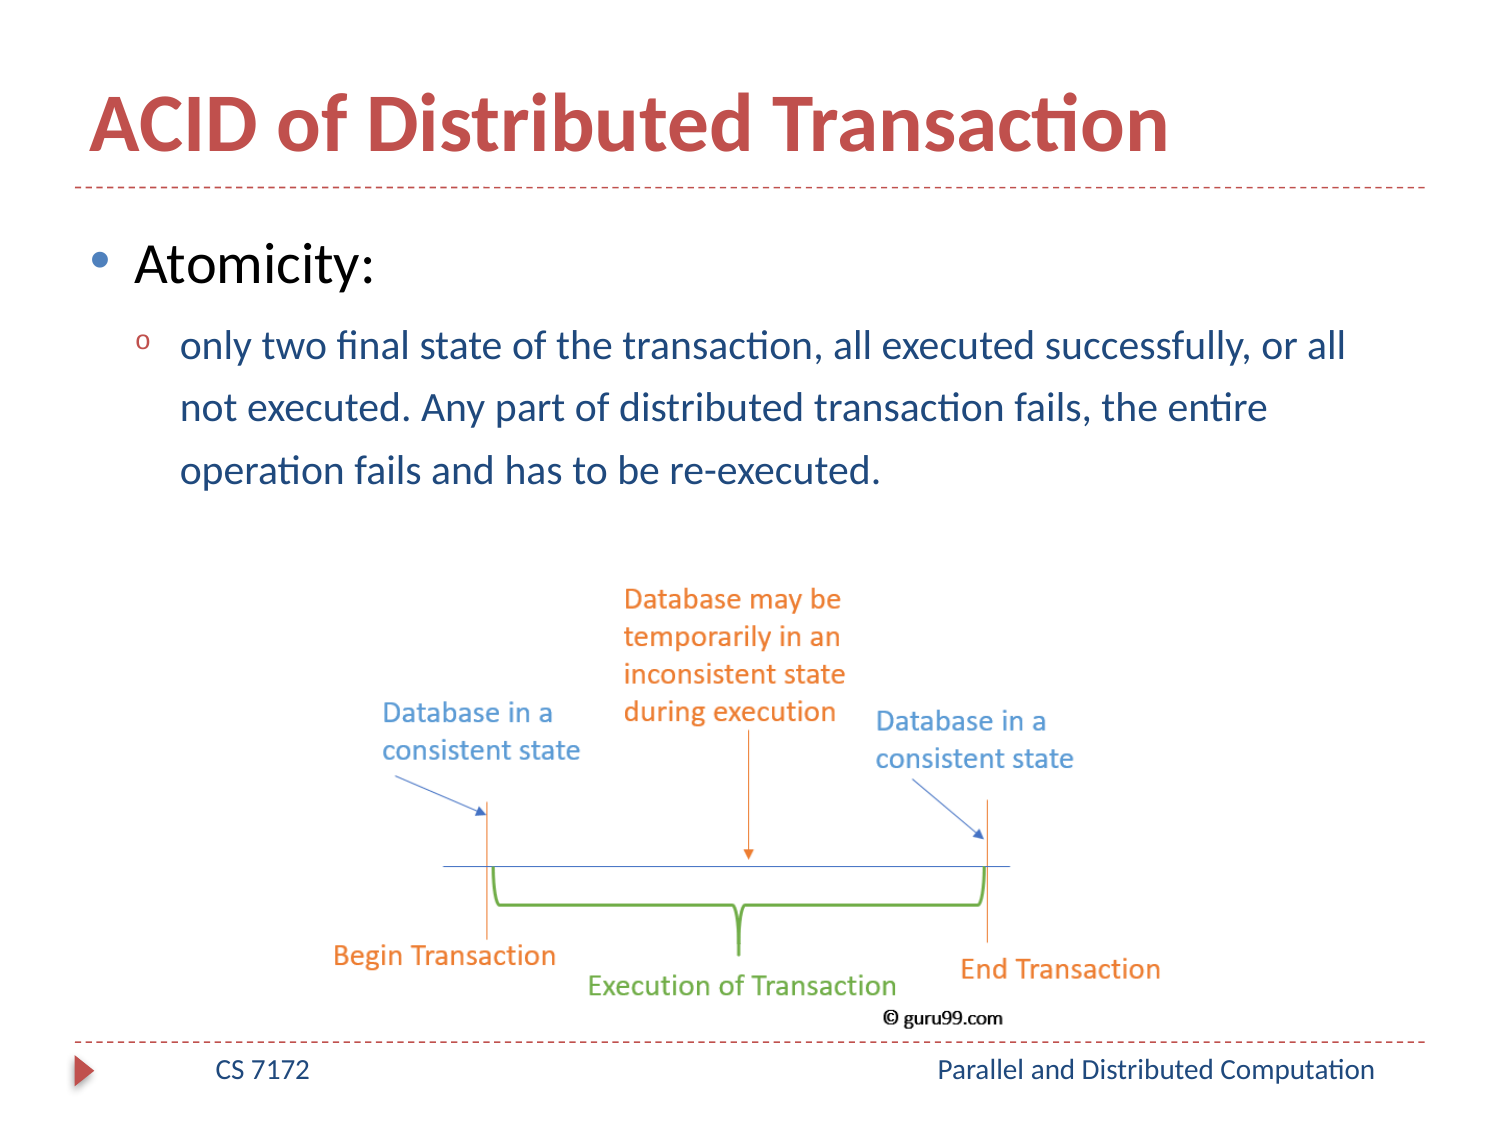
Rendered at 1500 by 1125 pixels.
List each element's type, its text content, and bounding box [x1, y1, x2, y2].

title ACID of Distributed Transaction [75, 12, 1425, 175]
picture [304, 570, 1162, 1038]
list Atomicity: only two final state of the transaction, all executed successfully, or all not executed. Any part of distributed transaction fails, the entire operation fails and has to be re-executed. [75, 200, 1425, 525]
slide_number Parallel and Distributed Computation [887, 1042, 1426, 1103]
slide_number CS 7172 [100, 1042, 426, 1103]
